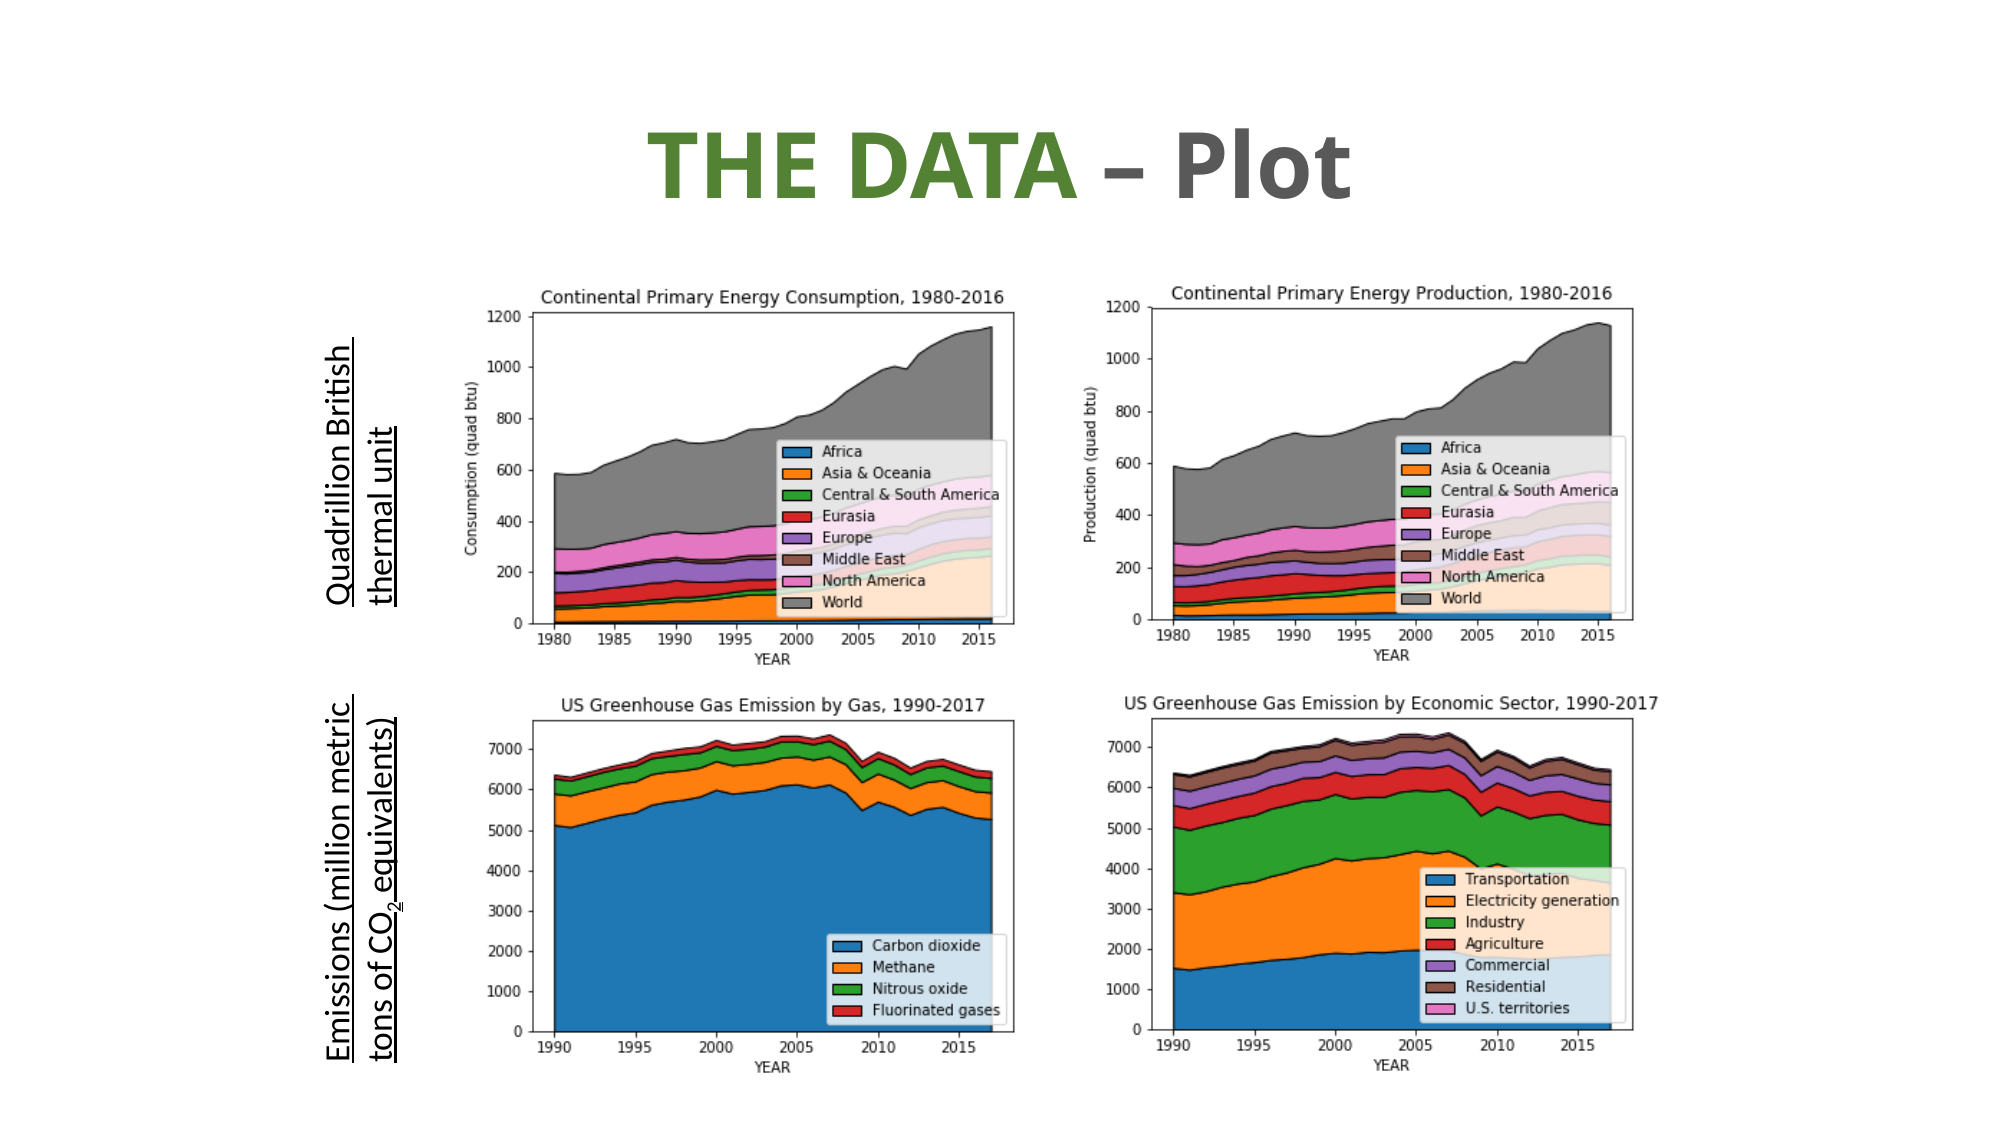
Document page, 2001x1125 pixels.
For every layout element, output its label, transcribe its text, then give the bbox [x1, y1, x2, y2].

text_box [306, 257, 1694, 675]
title THE DATA – Plot [137, 59, 1863, 278]
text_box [306, 675, 1694, 1083]
